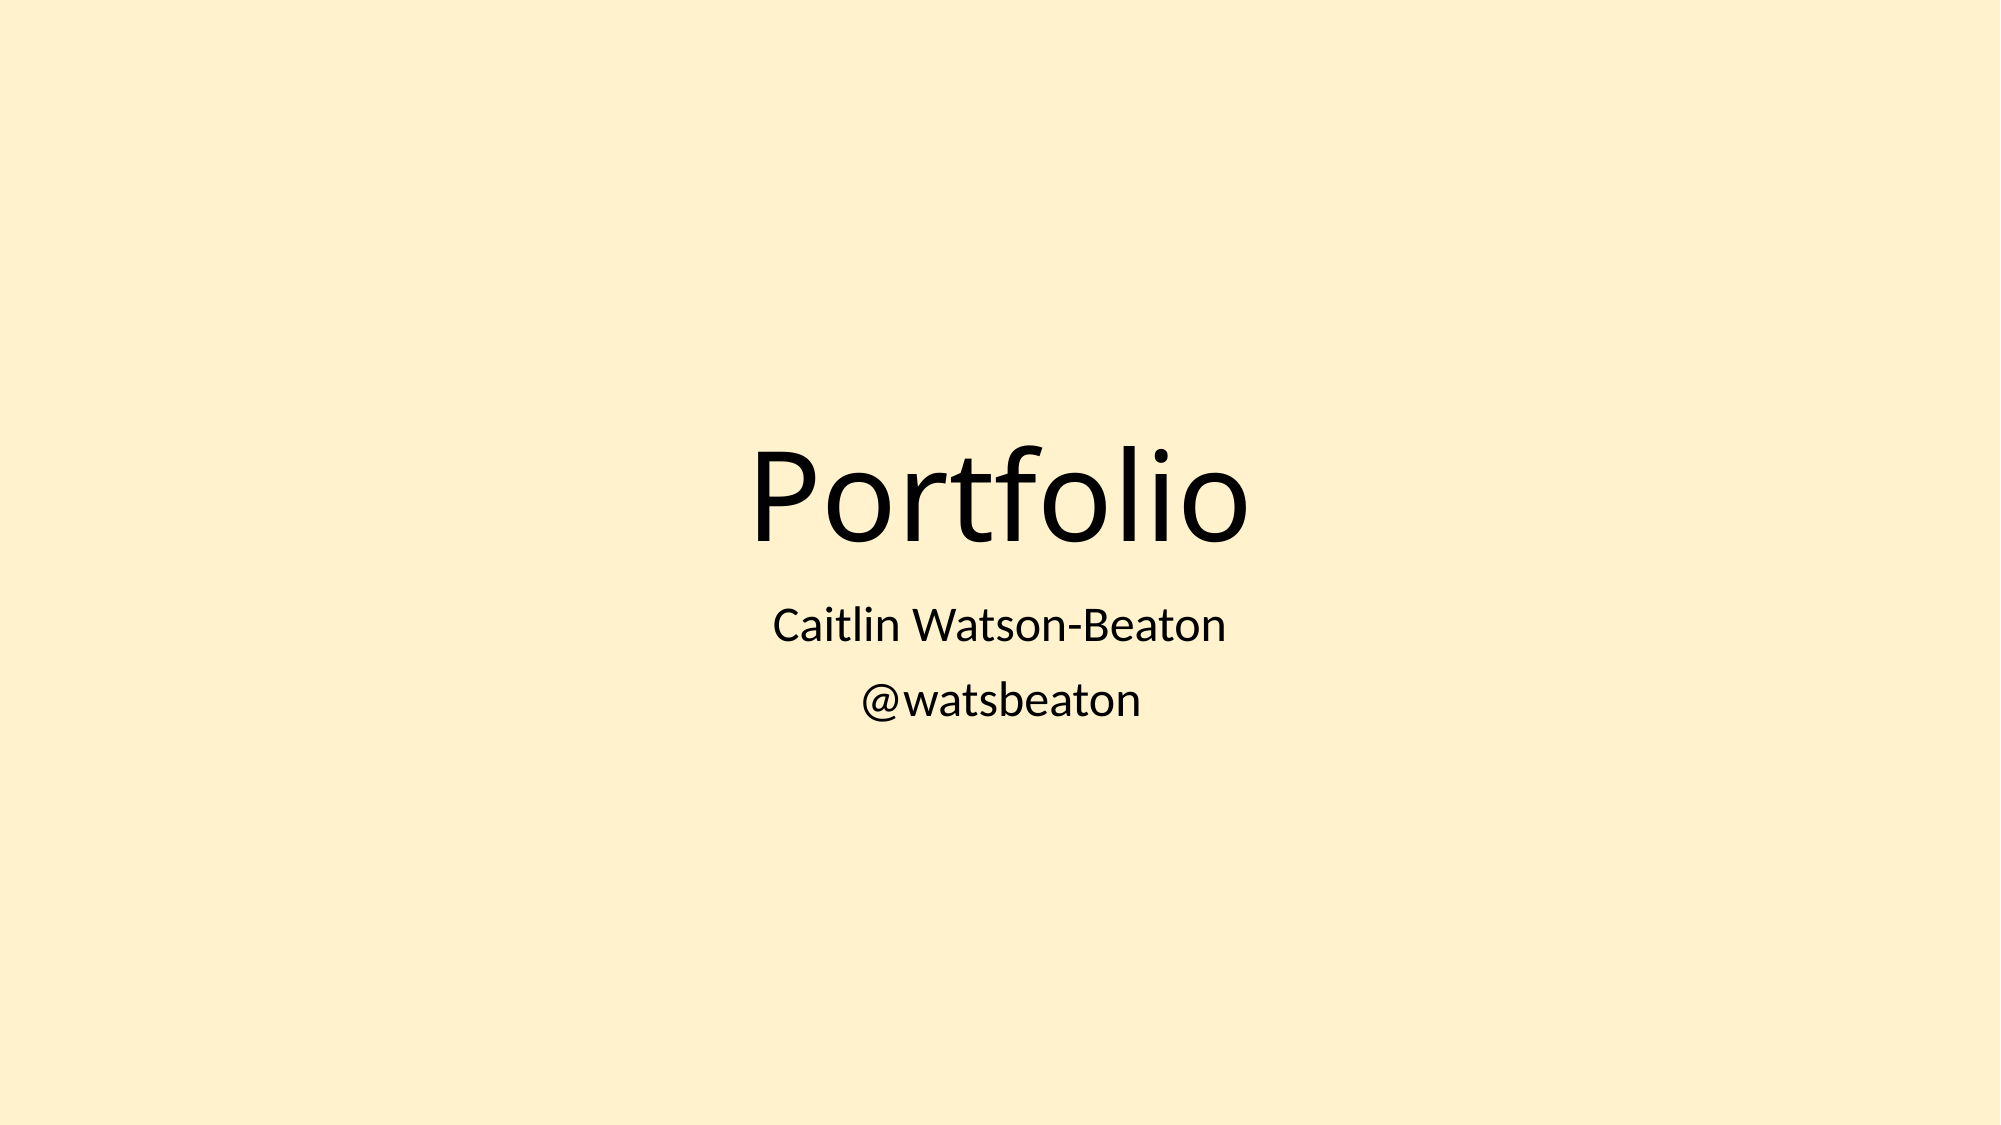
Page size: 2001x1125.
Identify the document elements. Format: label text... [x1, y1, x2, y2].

subtitle Caitlin Watson-Beaton @watsbeaton [249, 590, 1750, 863]
title Portfolio [249, 184, 1750, 576]
